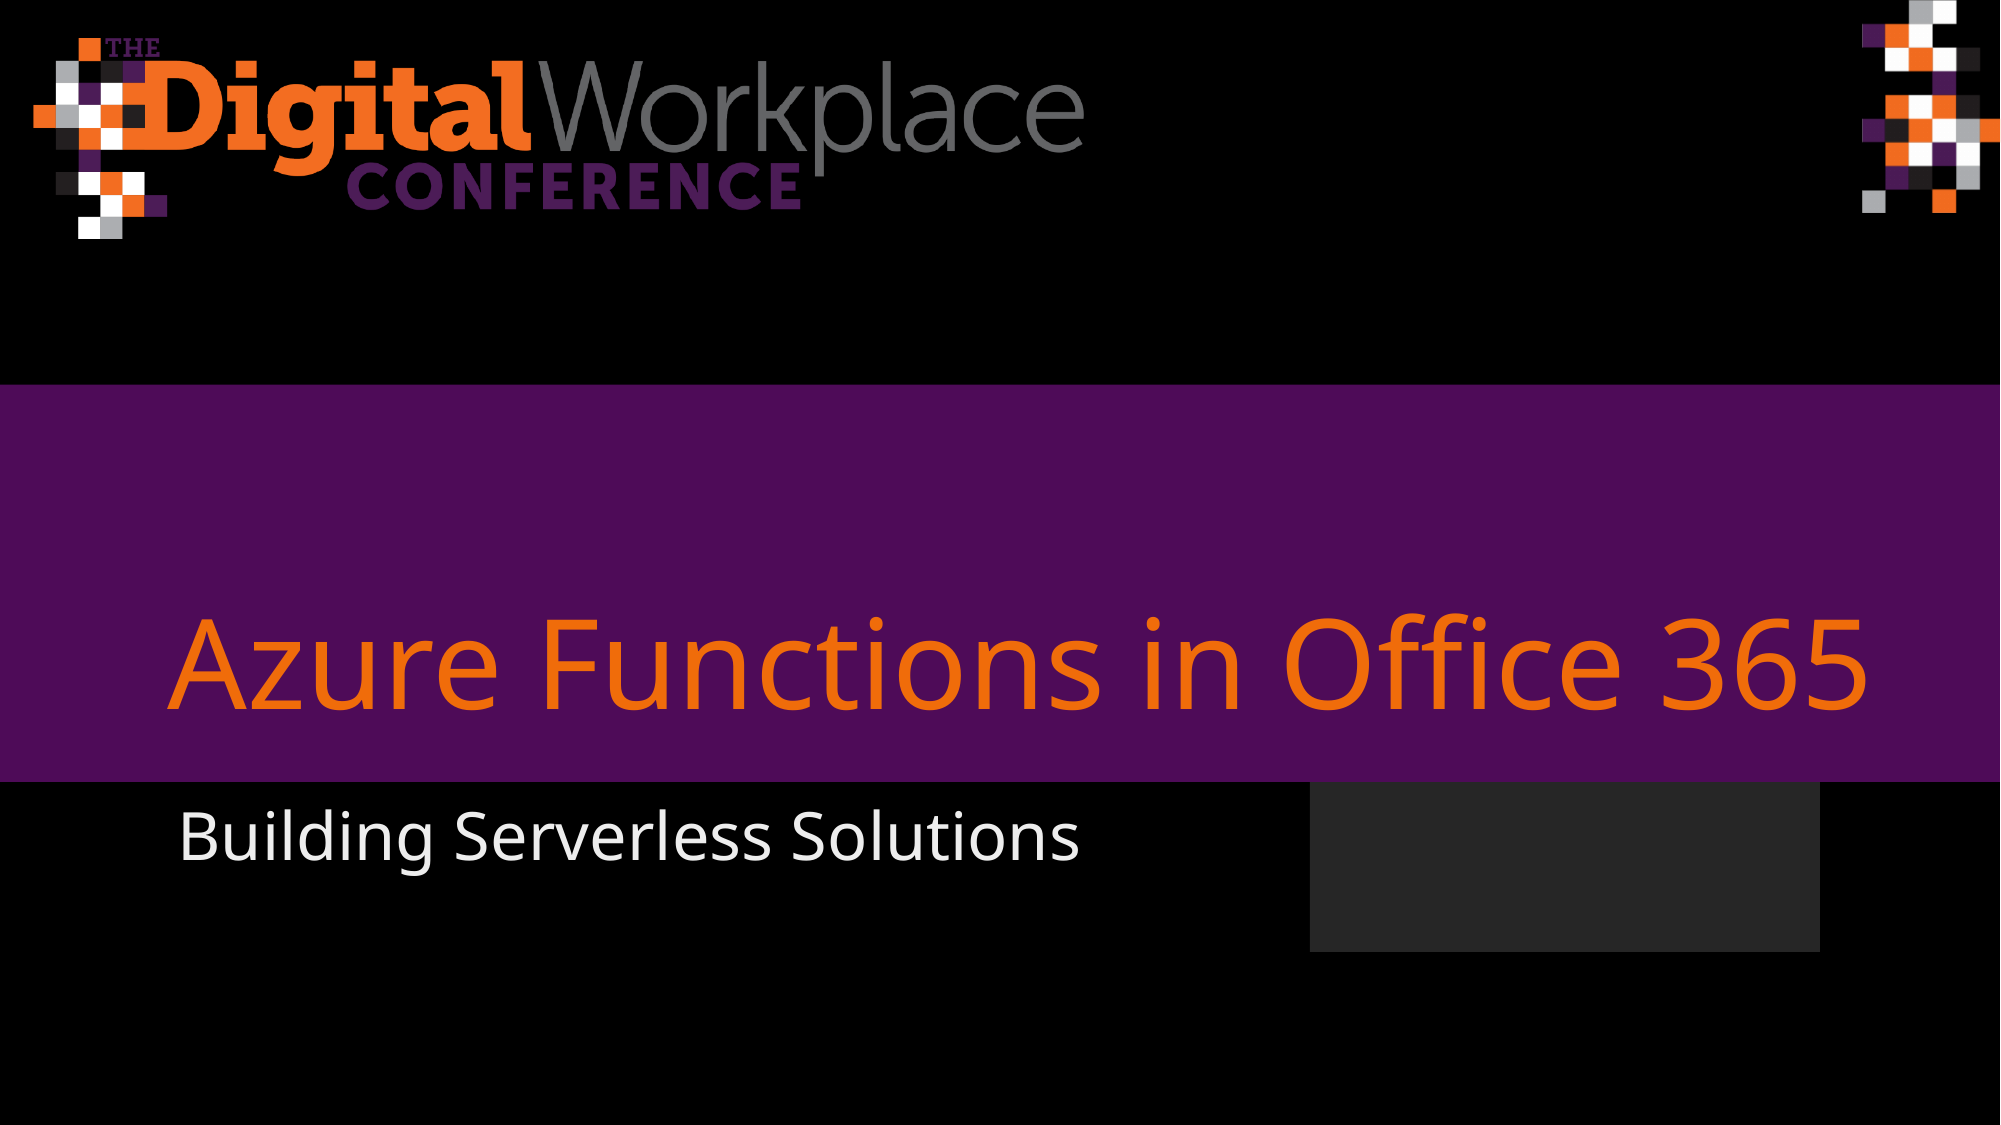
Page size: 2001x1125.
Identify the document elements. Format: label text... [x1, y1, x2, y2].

picture [31, 38, 1100, 239]
subtitle Building Serverless Solutions [104, 795, 1157, 961]
title Azure Functions in Office 365 [104, 422, 1938, 745]
picture [1863, 1, 2001, 212]
